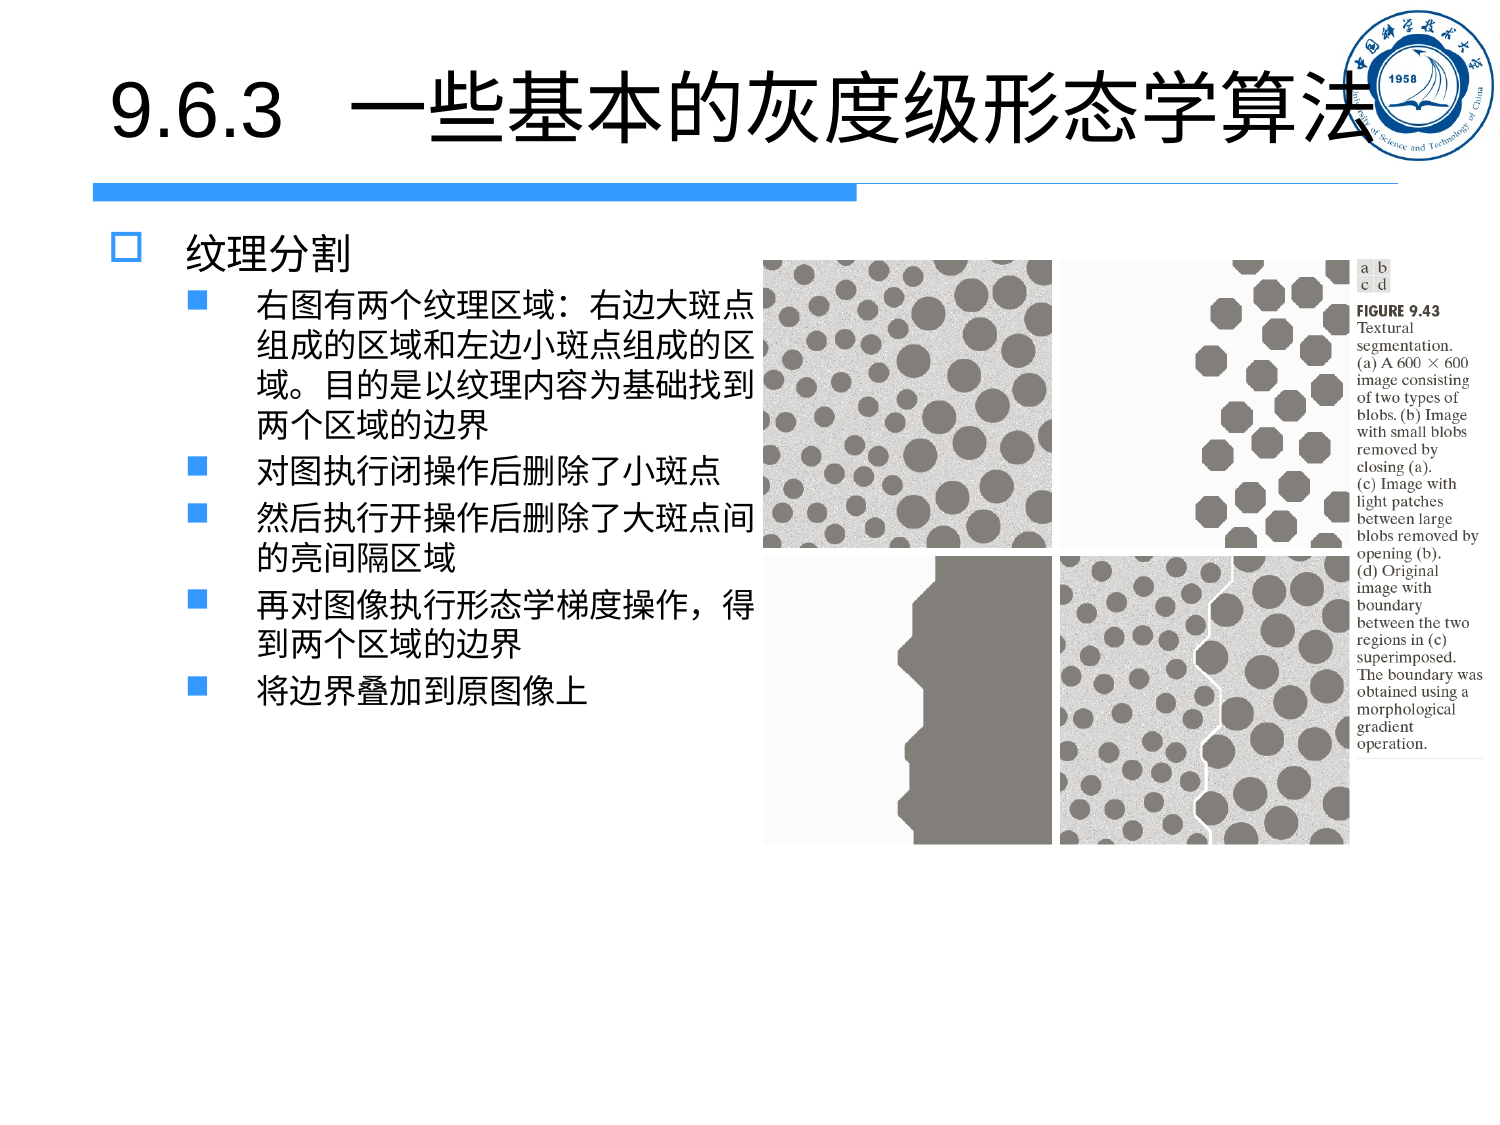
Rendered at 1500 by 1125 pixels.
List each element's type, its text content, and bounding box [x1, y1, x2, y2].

picture [1339, 2, 1494, 161]
title 9.6.3 一些基本的灰度级形态学算法 [94, 50, 1407, 161]
list 纹理分割 右图有两个纹理区域：右边大斑点组成的区域和左边小斑点组成的区域。目的是以纹理内容为基础找到两个区域的边界 对图执行闭操作后删除了小斑点 然后执行开操作后删除了大斑点间的亮间隔区域 再对图像执行形态学梯度操作，得到两个区域的边界 将边界叠加到原图像上 [92, 220, 774, 1035]
picture [757, 255, 1487, 846]
